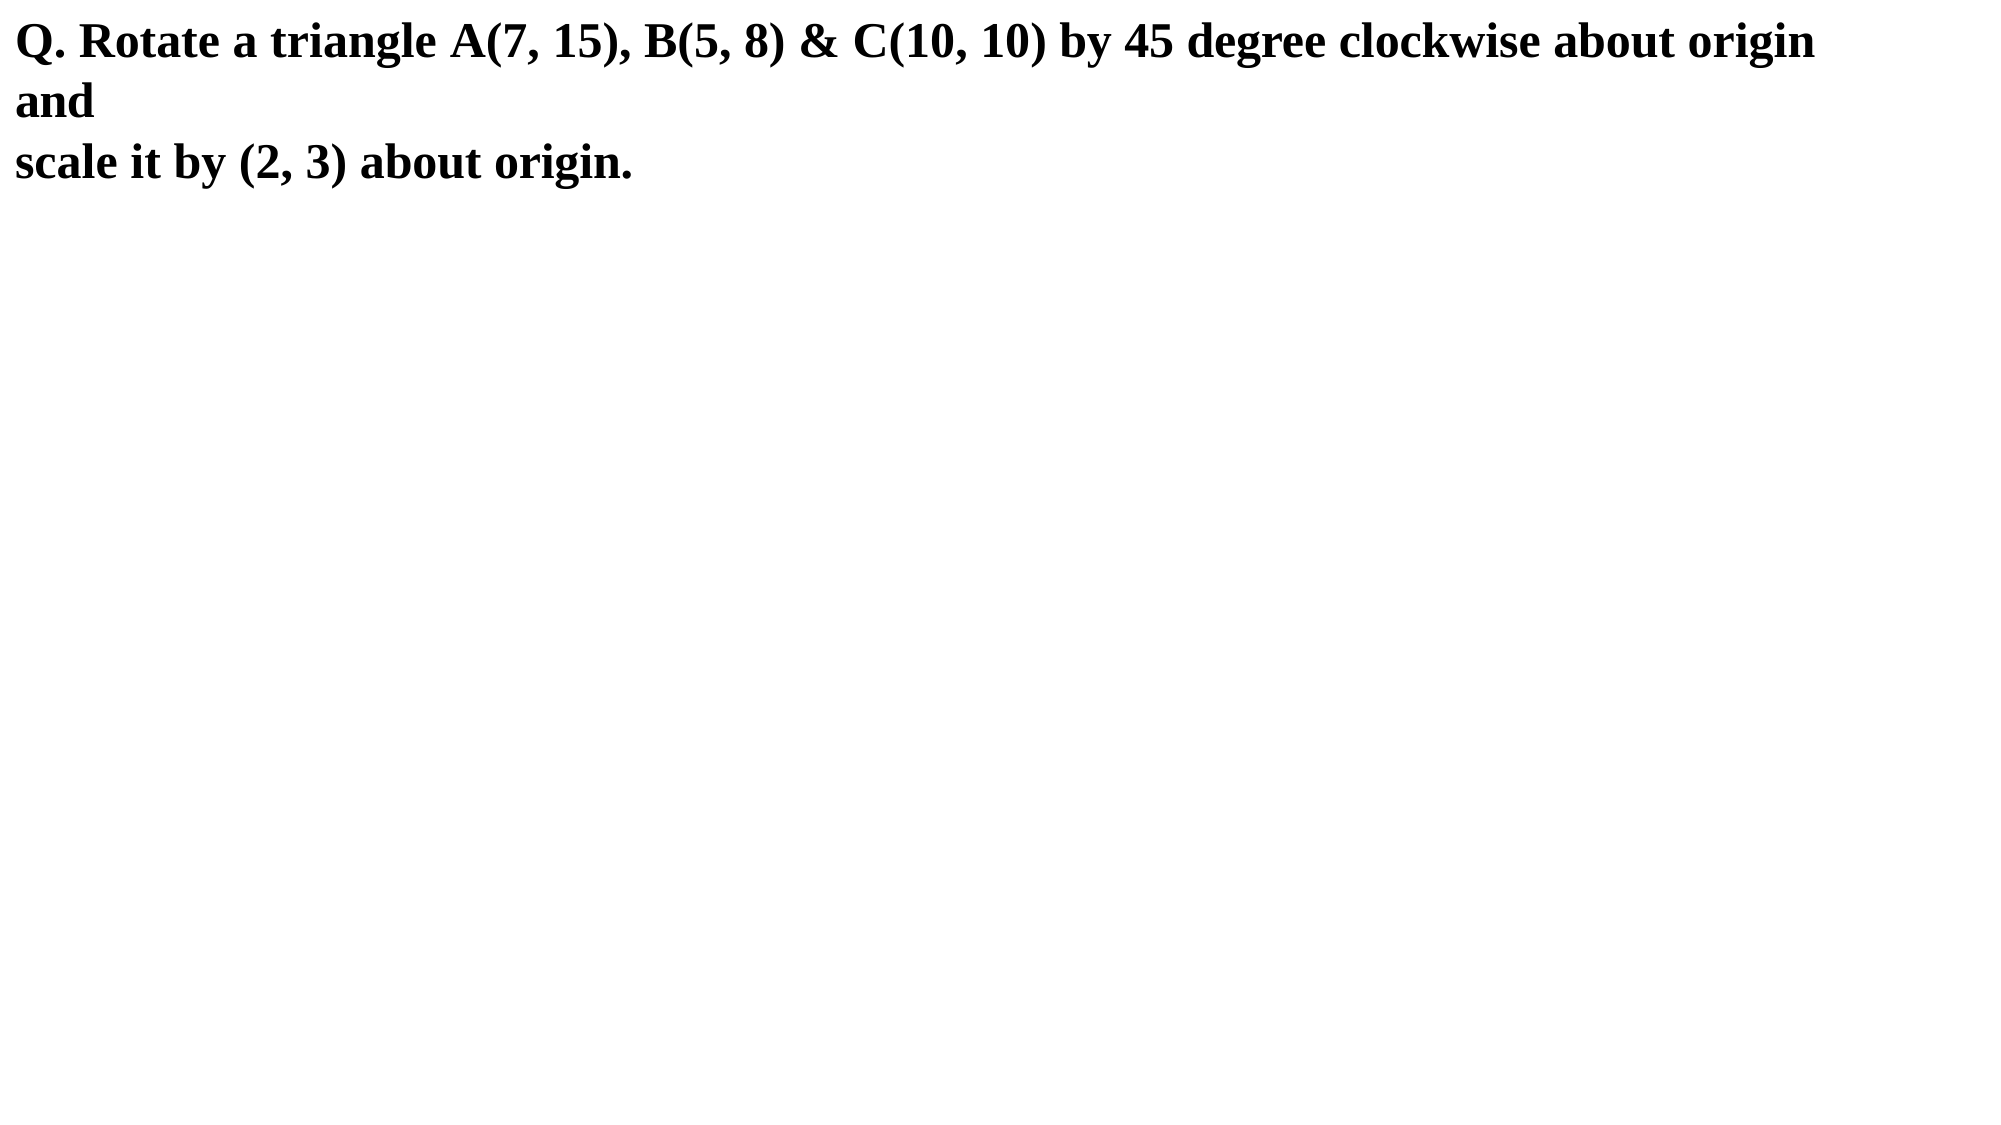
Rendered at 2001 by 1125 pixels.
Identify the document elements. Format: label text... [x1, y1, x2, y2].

title Q. Rotate a triangle A(7, 15), B(5, 8) & C(10, 10) by 45 degree clockwise about origin and scale it by (2, 3) about origin. [12, 5, 1904, 196]
